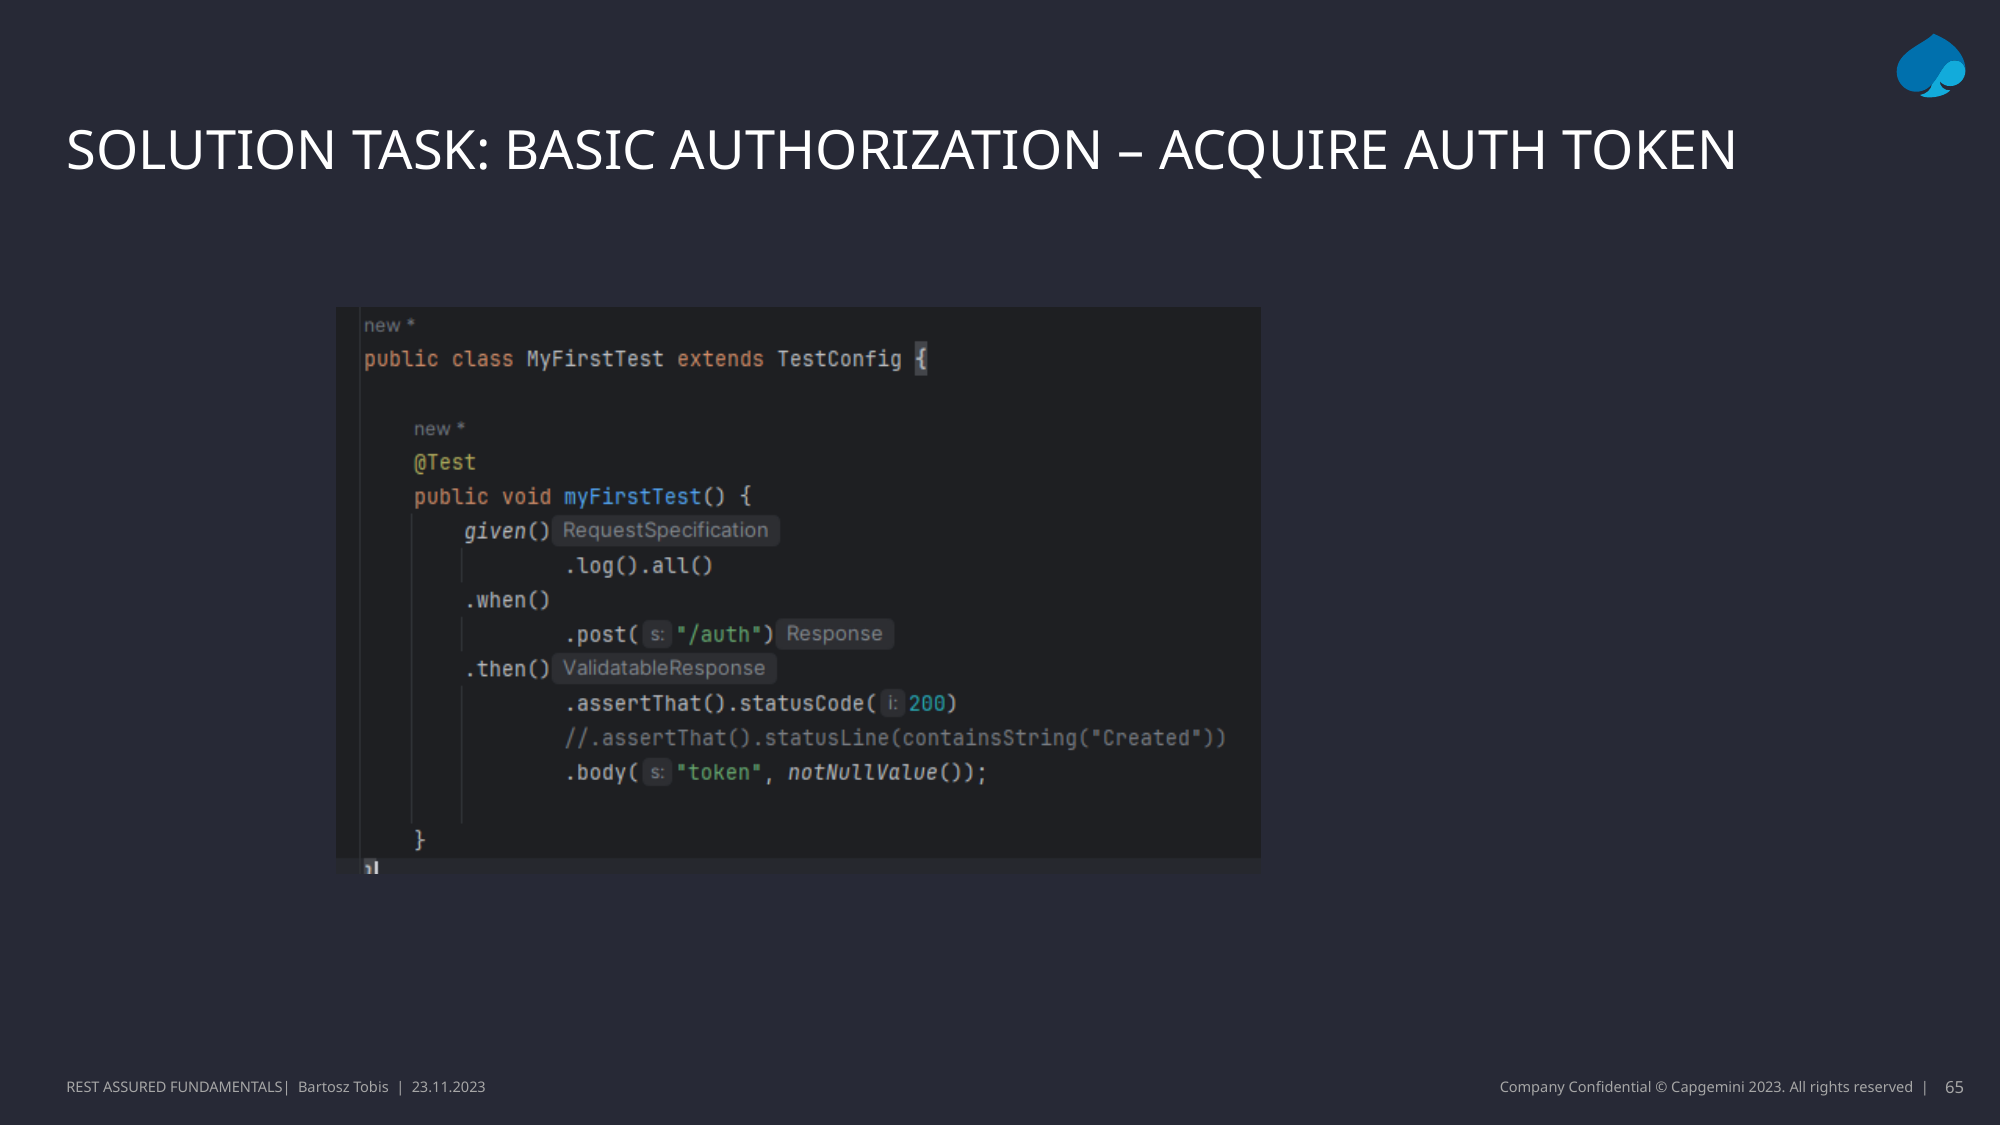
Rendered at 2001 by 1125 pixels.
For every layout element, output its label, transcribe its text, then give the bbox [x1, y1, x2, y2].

picture [336, 307, 1261, 874]
title Solution Task: Basic authorization – acquire auth token [66, 63, 1863, 182]
